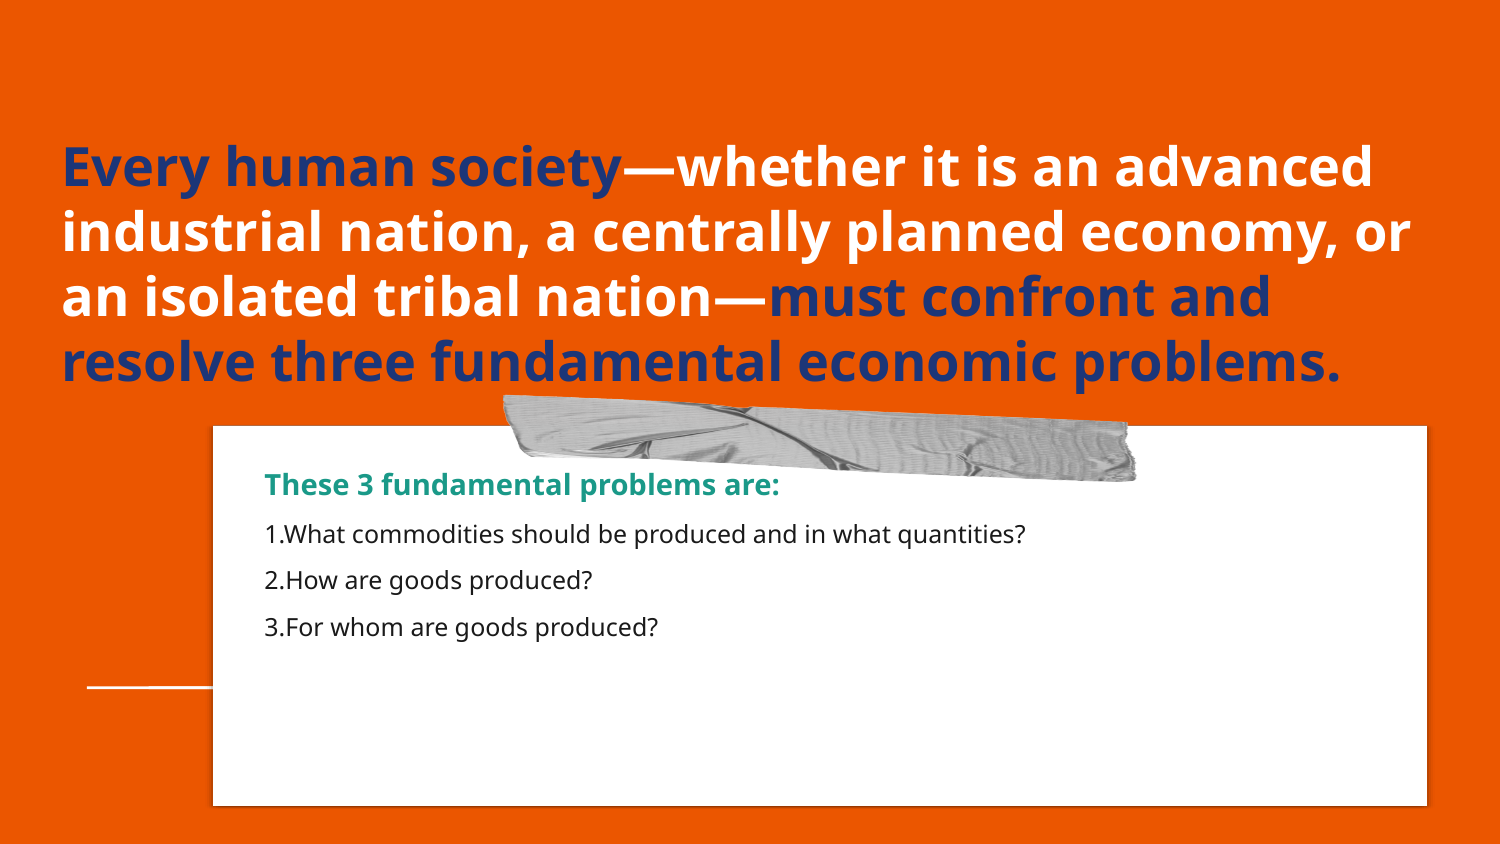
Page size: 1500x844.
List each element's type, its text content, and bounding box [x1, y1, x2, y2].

title Every human society—whether it is an advanced industrial nation, a centrally planned economy, or an isolated tribal nation—must confront and resolve three fundamental economic problems. [46, 116, 1461, 746]
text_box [165, 403, 1476, 821]
picture [502, 393, 707, 403]
